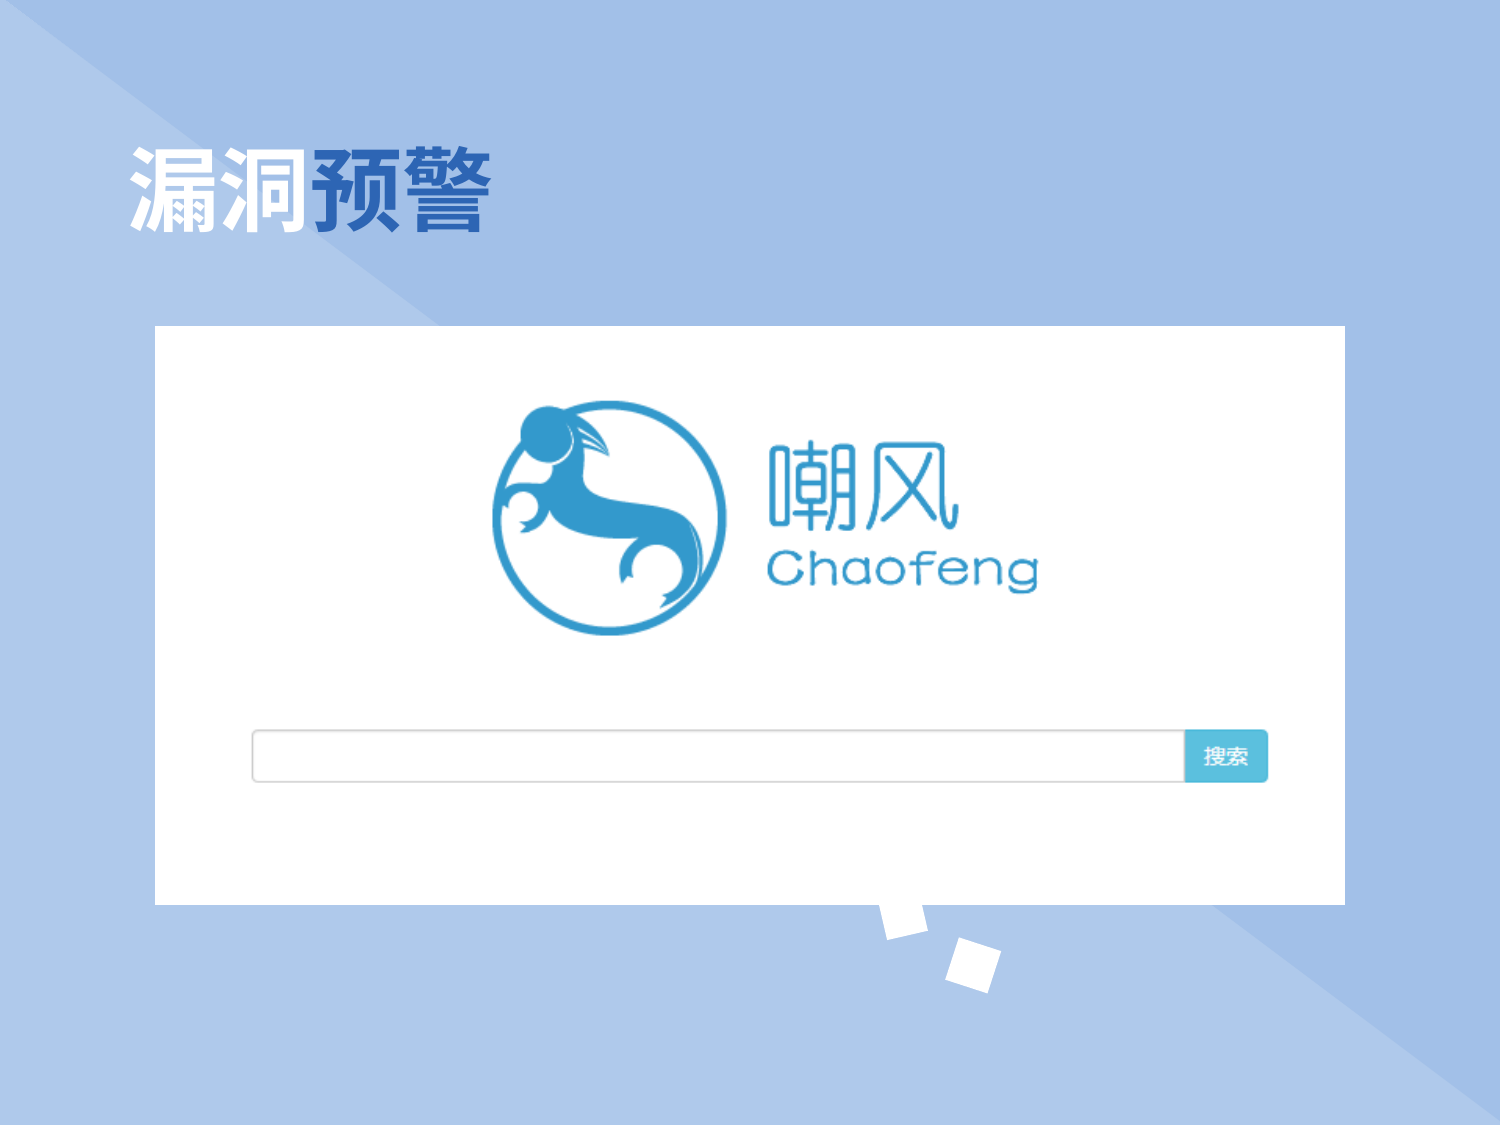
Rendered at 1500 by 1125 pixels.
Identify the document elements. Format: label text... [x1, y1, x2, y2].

picture [155, 326, 1345, 905]
text_box 漏洞预警 [112, 125, 1117, 251]
